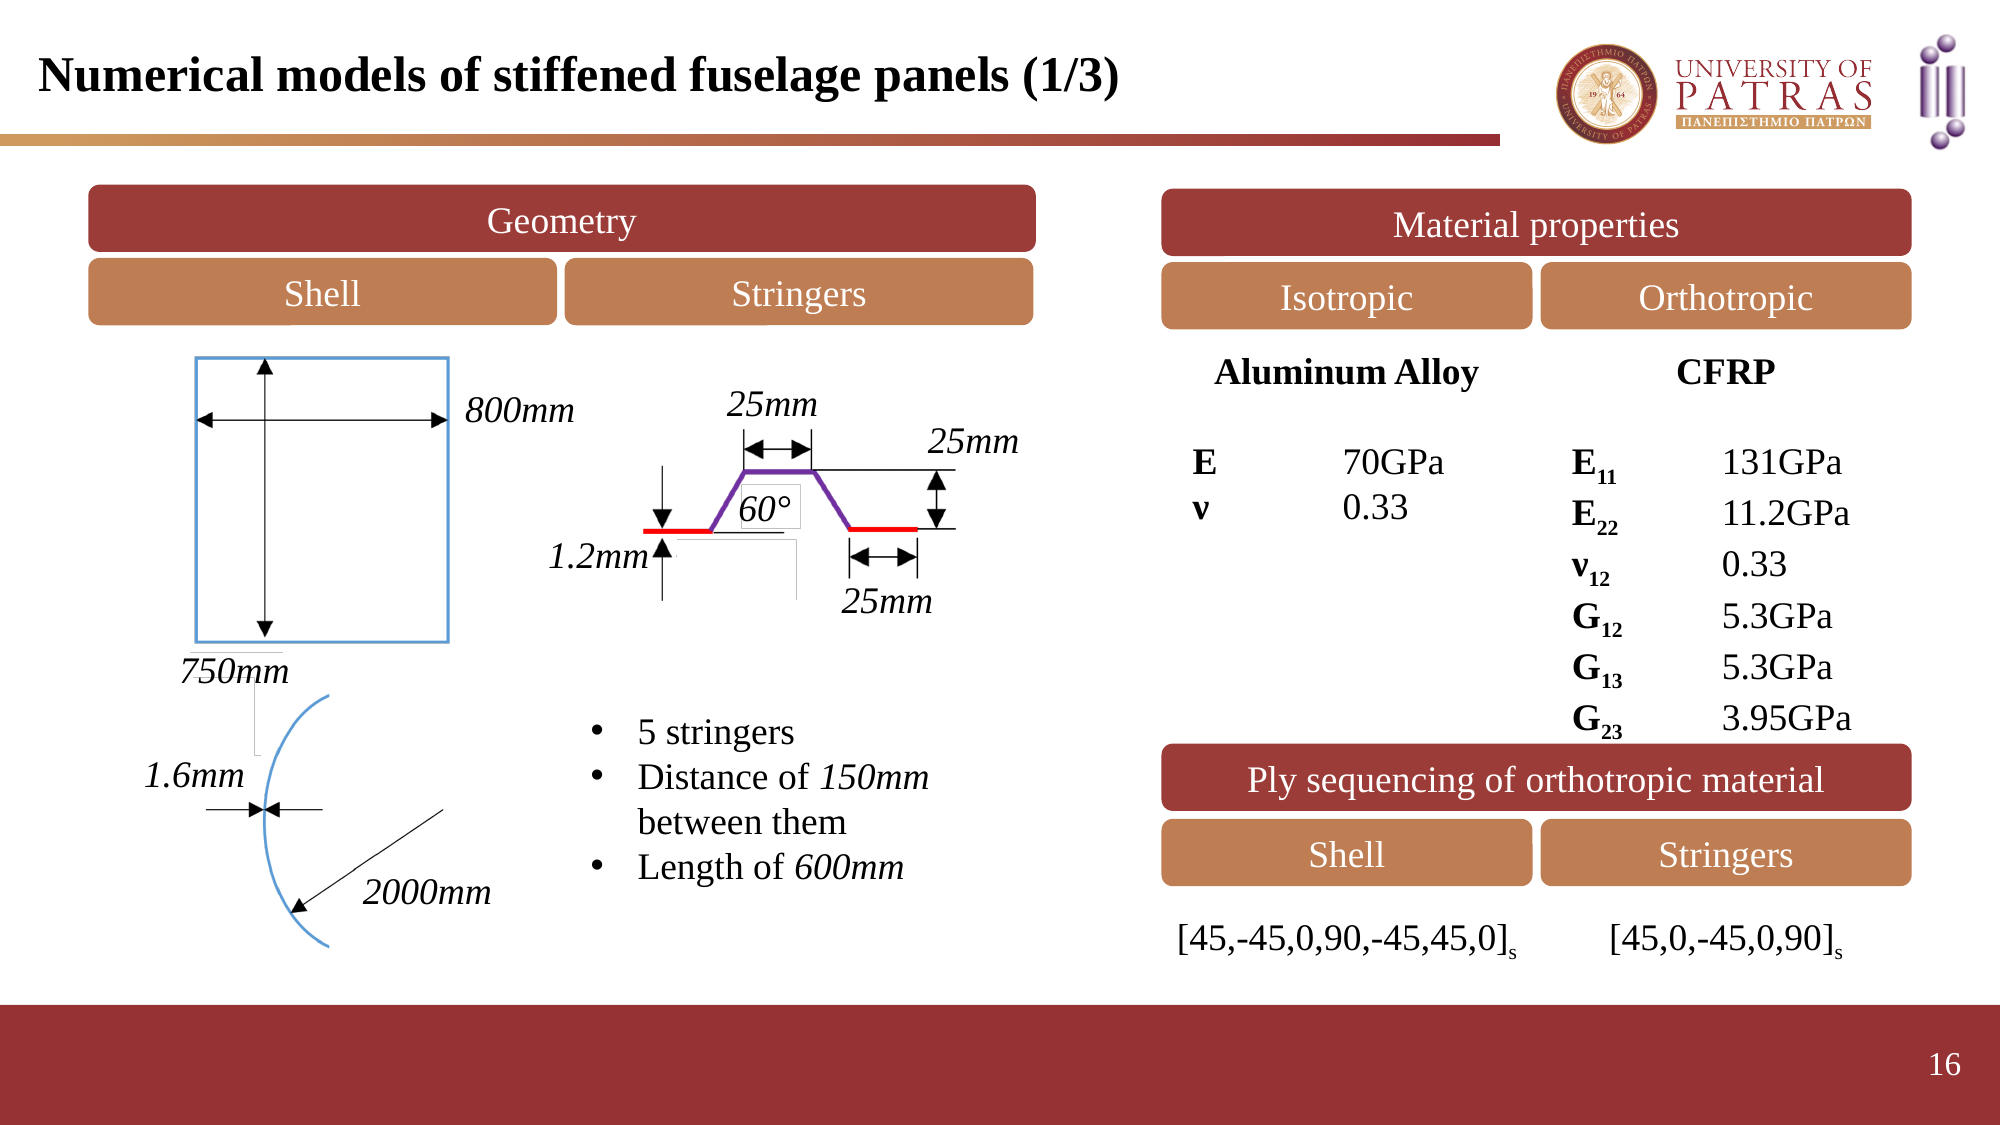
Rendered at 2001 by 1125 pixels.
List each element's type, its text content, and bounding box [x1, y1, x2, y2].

text_box Numerical models of stiffened fuselage panels (1/3) [24, 34, 1342, 110]
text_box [88, 184, 1912, 966]
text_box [0, 1004, 2000, 1125]
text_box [1546, 34, 1972, 154]
text_box [0, 134, 1500, 146]
